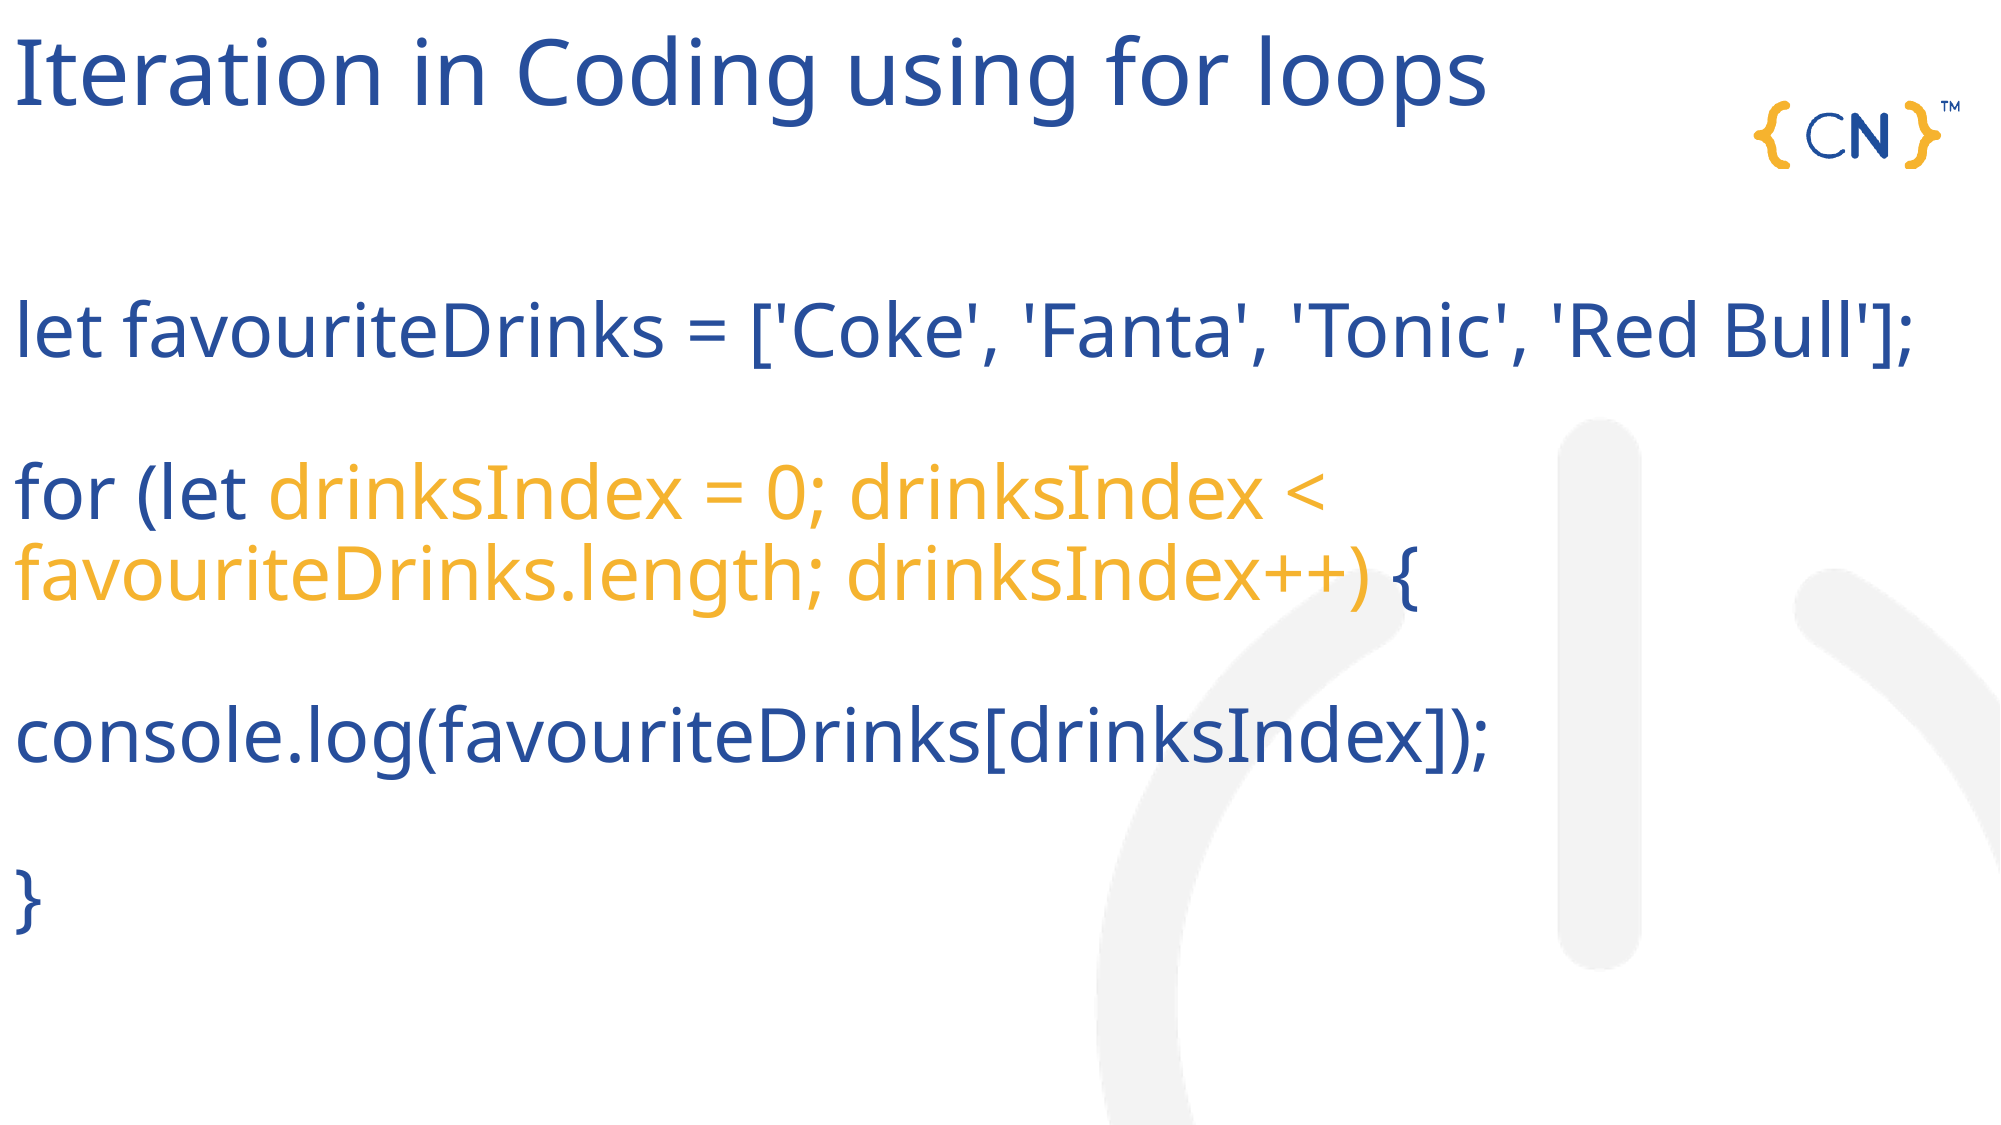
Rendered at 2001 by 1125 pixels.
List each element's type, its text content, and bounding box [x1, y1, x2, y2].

title let favouriteDrinks = ['Coke', 'Fanta', 'Tonic', 'Red Bull']; for (let drinksIndex = 0; drinksIndex < favouriteDrinks.length; drinksIndex++) { console.log(favouriteDrinks[drinksIndex]); } [0, 540, 1984, 692]
text_box Iteration in Coding using for loops [0, 0, 1658, 152]
picture [1753, 100, 1960, 169]
